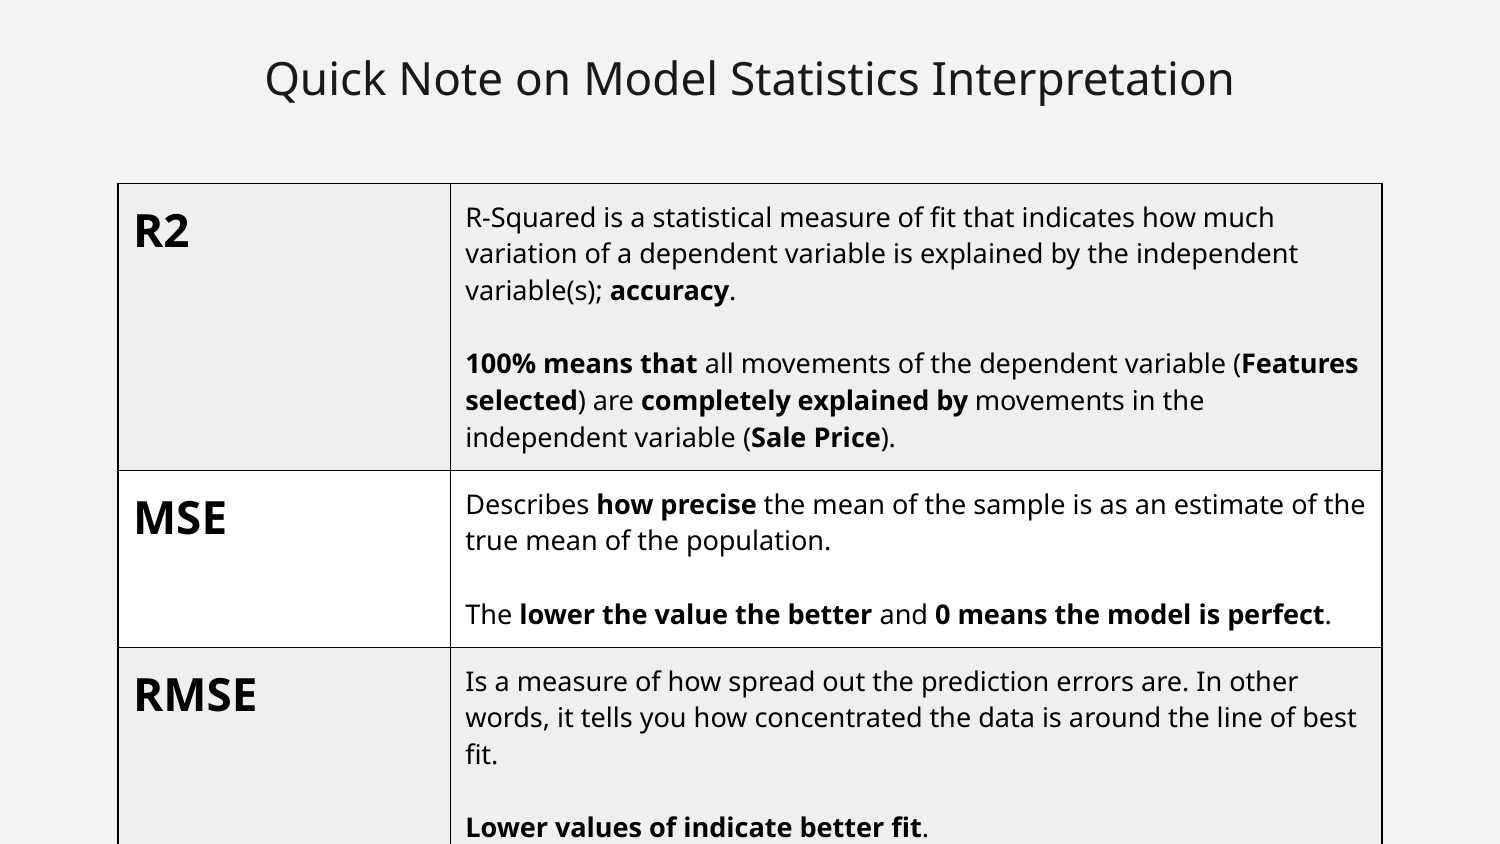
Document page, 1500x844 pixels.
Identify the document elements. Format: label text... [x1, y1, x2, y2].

table_cell Is a measure of how spread out the prediction errors are. In other words, it tells you how concentrated the data is around the line of best fit. Lower values of indicate better fit. [451, 648, 1381, 844]
table_header R-Squared is a statistical measure of fit that indicates how much variation of a dependent variable is explained by the independent variable(s); accuracy. 100% means that all movements of the dependent variable (Features selected) are completely explained by movements in the independent variable (Sale Price). [451, 184, 1381, 470]
table_cell MSE [119, 471, 450, 647]
table_cell RMSE [119, 648, 450, 844]
title Quick Note on Model Statistics Interpretation [165, 34, 1335, 119]
table_cell Describes how precise the mean of the sample is as an estimate of the true mean of the population. The lower the value the better and 0 means the model is perfect. [451, 471, 1381, 647]
table_header R2 [119, 184, 450, 470]
